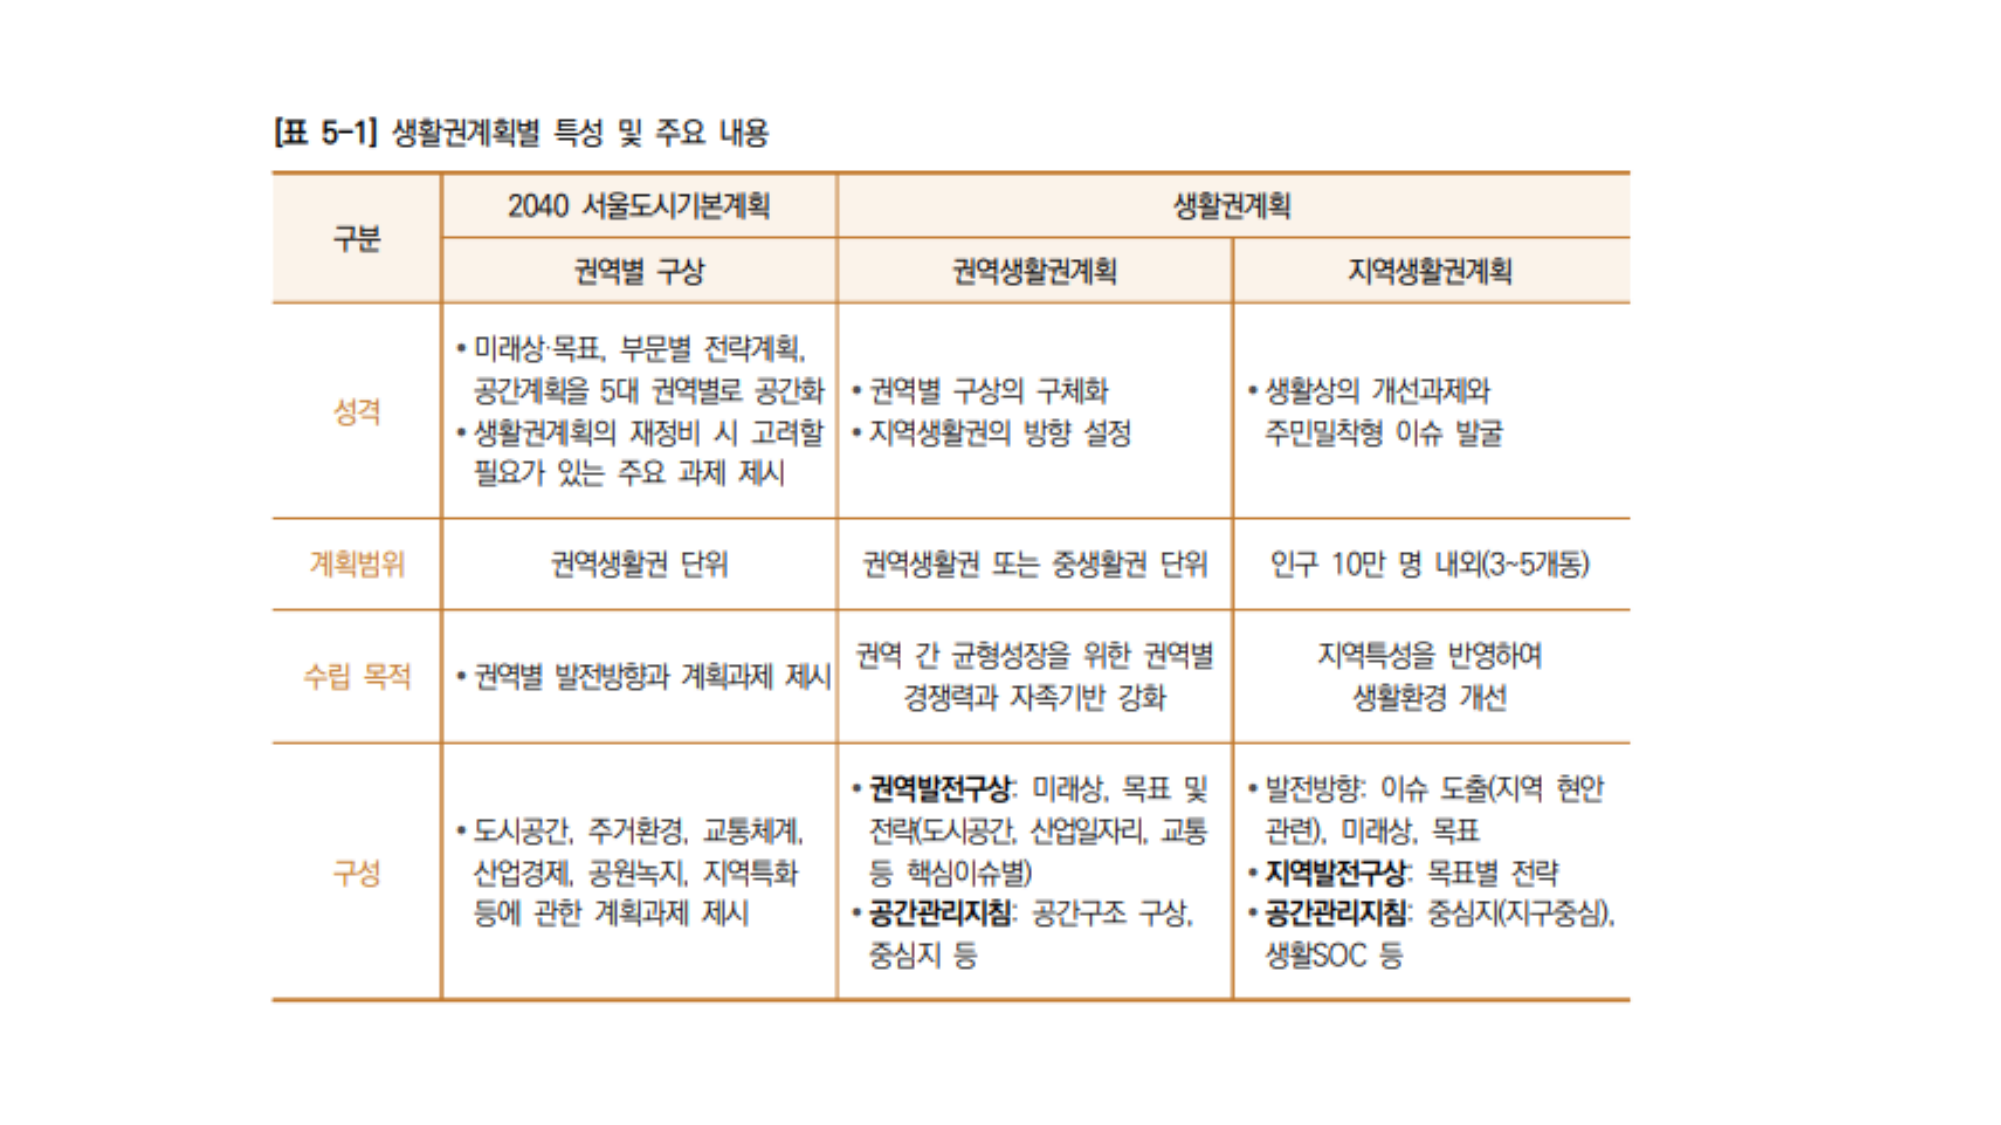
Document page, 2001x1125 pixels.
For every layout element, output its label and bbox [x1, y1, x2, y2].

list [192, 73, 1680, 1125]
